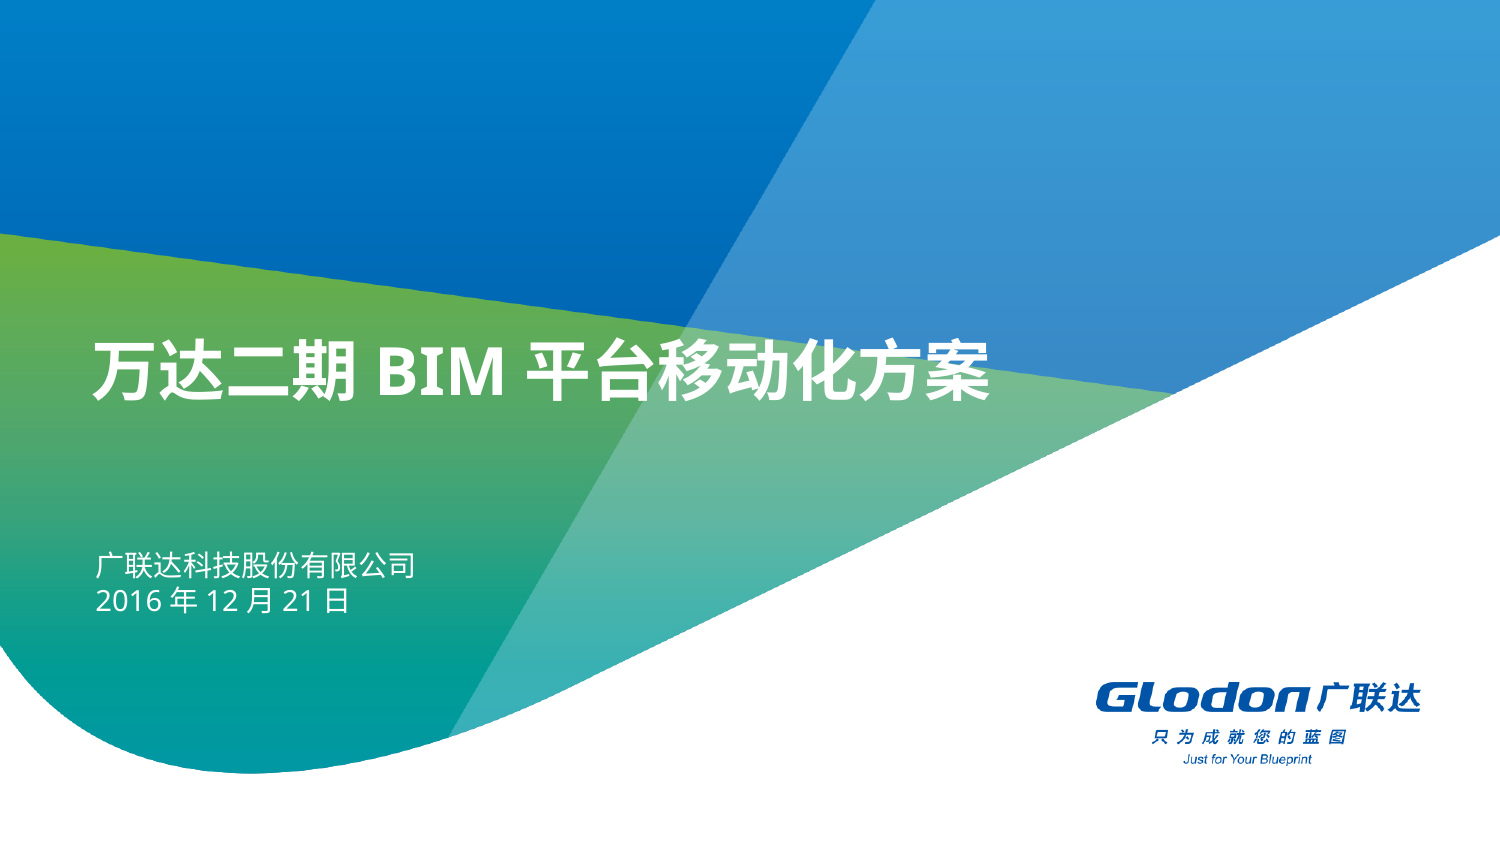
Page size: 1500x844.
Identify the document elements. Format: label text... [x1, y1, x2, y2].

title 万达二期BIM平台移动化方案 [76, 280, 1294, 458]
text_box 广联达科技股份有限公司 2016年12月21日 [80, 539, 432, 625]
picture [0, 0, 1500, 844]
